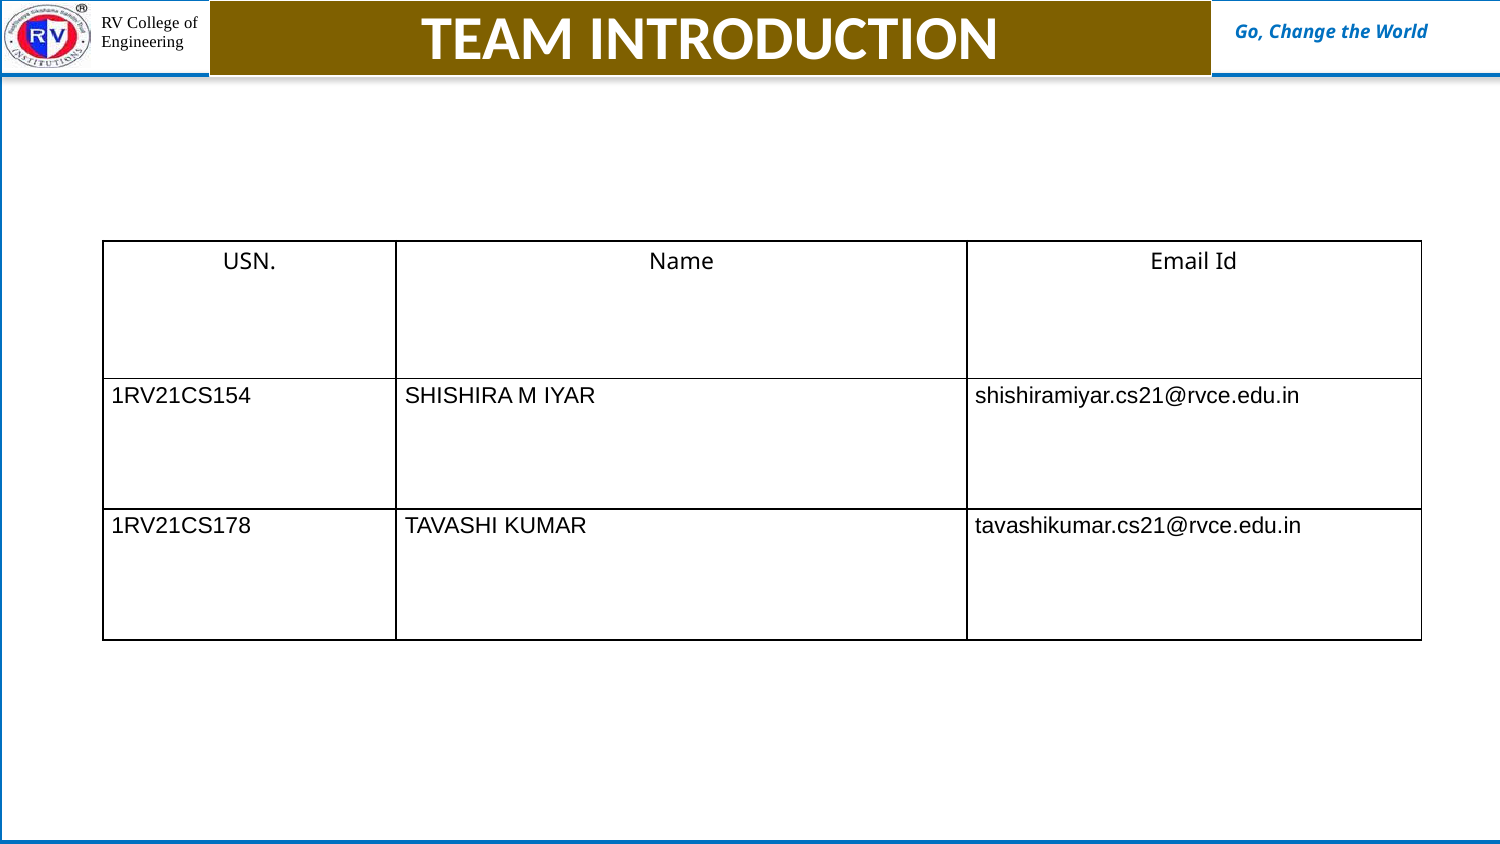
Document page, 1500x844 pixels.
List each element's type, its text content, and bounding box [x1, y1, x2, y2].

table_cell shishiramiyar.cs21@rvce.edu.in [968, 379, 1421, 508]
table_cell SHISHIRA M IYAR [397, 379, 966, 508]
table_cell 1RV21CS178 [104, 510, 395, 639]
text_box TEAM INTRODUCTION [209, 0, 1212, 77]
table_cell tavashikumar.cs21@rvce.edu.in [968, 510, 1421, 639]
table_header USN. [104, 242, 395, 378]
table_cell 1RV21CS154 [104, 379, 395, 508]
table_cell TAVASHI KUMAR [397, 510, 966, 639]
table_header Email Id [968, 242, 1421, 378]
picture [4, 3, 91, 68]
table_header Name [397, 242, 966, 378]
